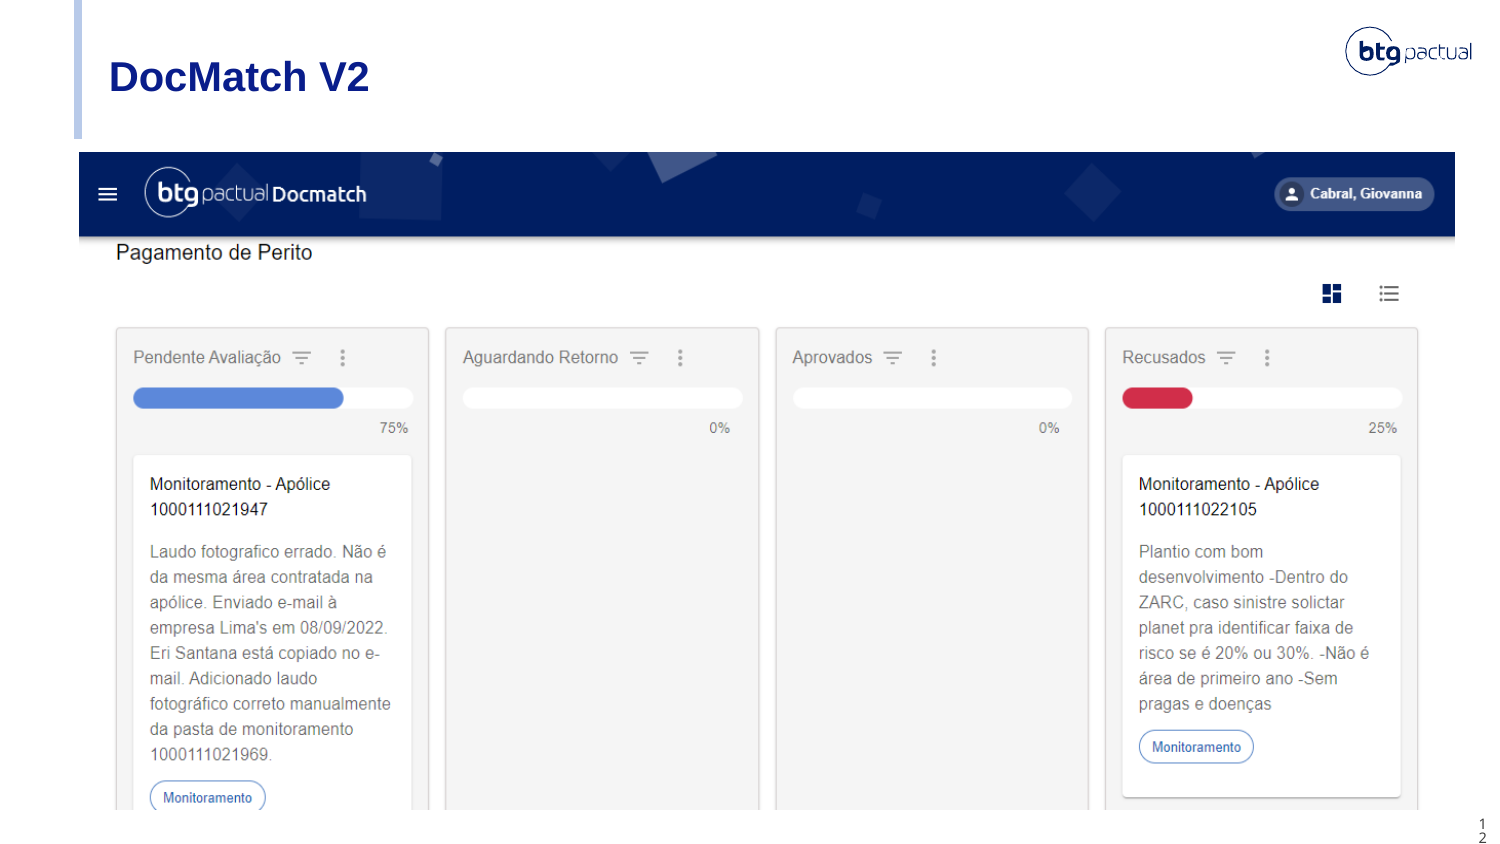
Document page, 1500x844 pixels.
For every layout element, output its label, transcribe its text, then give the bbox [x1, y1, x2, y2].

text_box [1404, 47, 1416, 64]
text_box [1417, 47, 1427, 60]
text_box [1438, 44, 1457, 60]
picture [78, 152, 1455, 810]
title DocMatch V2 [106, 44, 1263, 151]
text_box 12 [1472, 810, 1494, 835]
text_box [1458, 47, 1468, 60]
text_box [1345, 26, 1401, 76]
